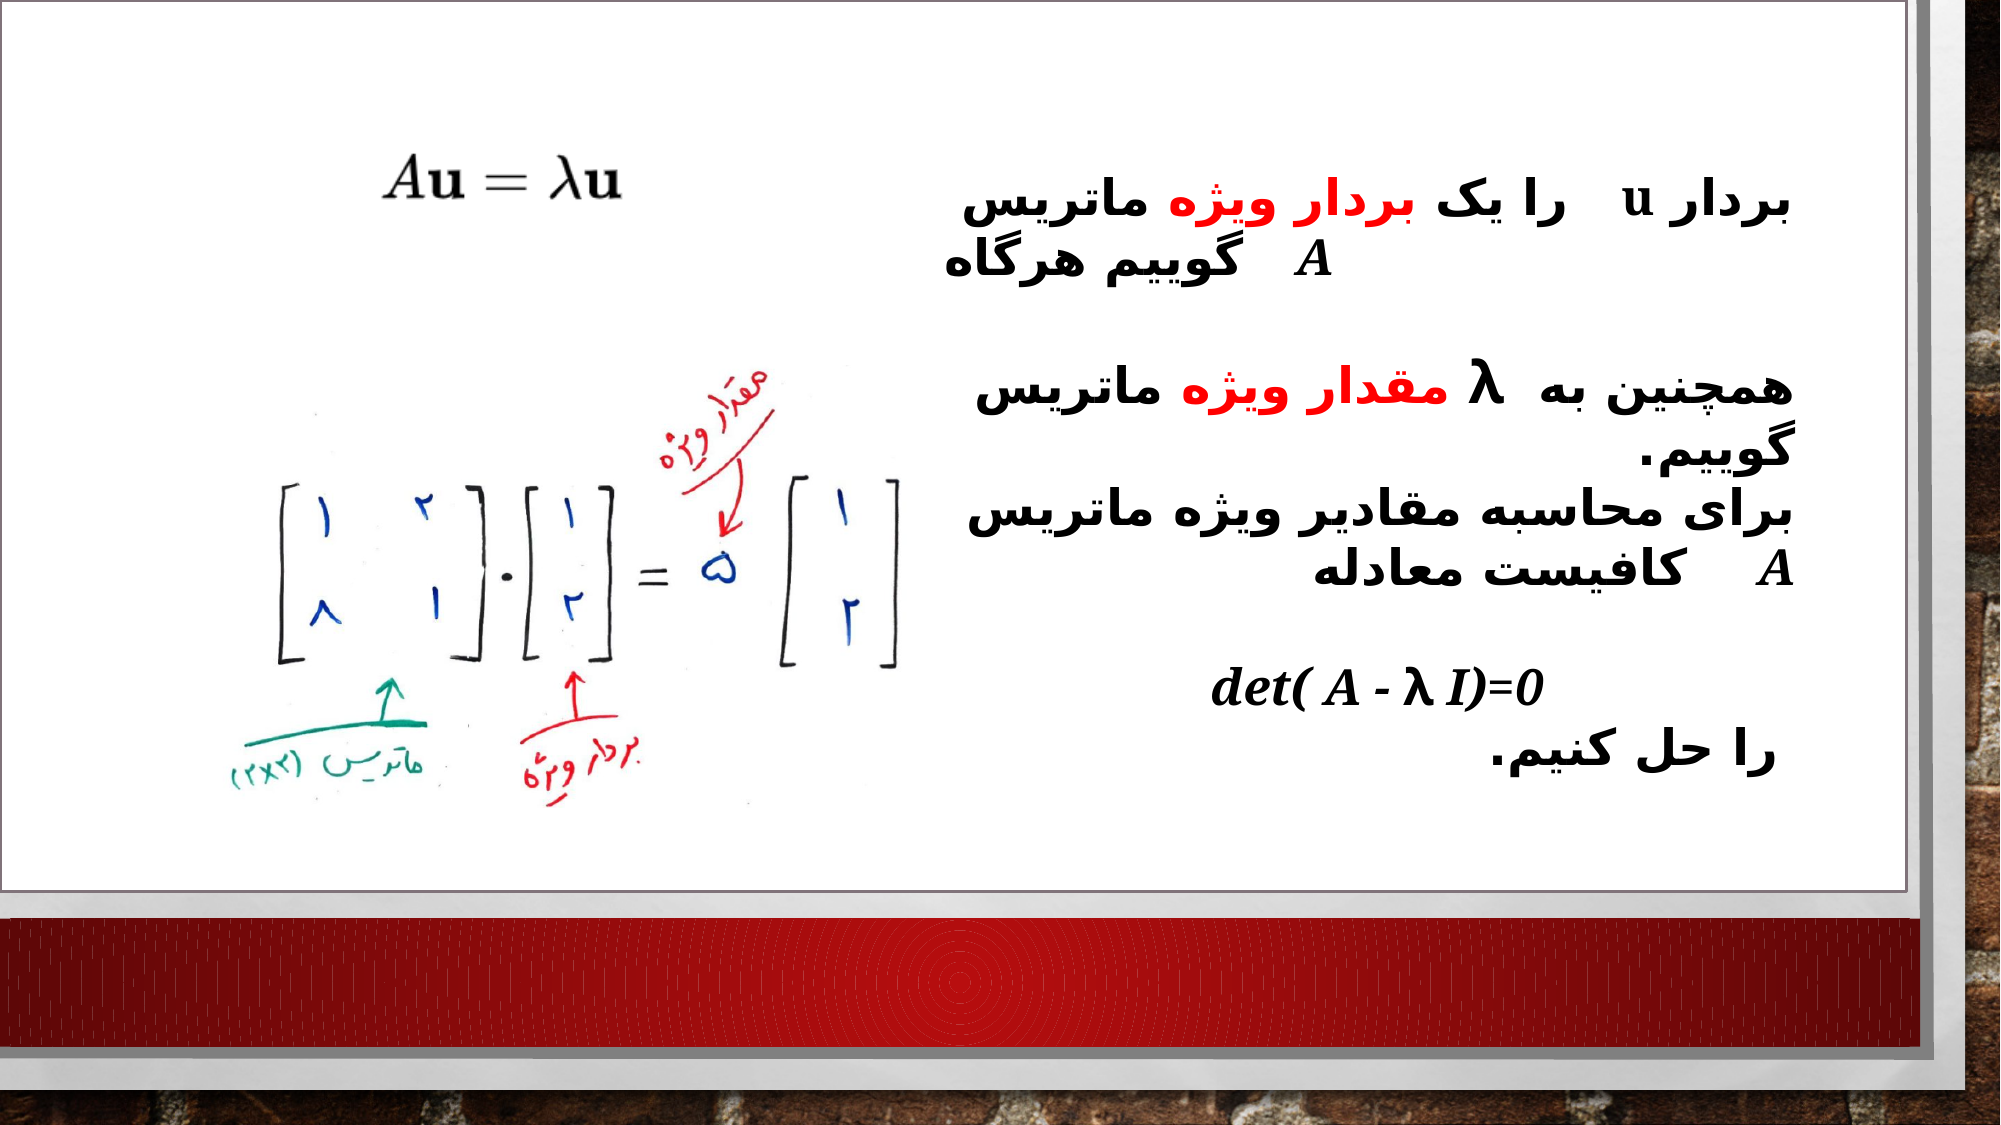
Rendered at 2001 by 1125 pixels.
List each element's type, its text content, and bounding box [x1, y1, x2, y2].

text_box [0, 0, 1908, 893]
text_box بردار u را یک بردار ویژه ماتریس A گوییم هرگاه همچنین به λ مقدار ویژه ماتریس گوییم. برای محاسبه مقادیر ویژه ماتریس A کافیست معادله det( A - λ I)=0 را حل کنیم. [929, 158, 1811, 784]
picture [0, 0, 2000, 1125]
picture [351, 104, 686, 282]
picture [221, 364, 914, 808]
